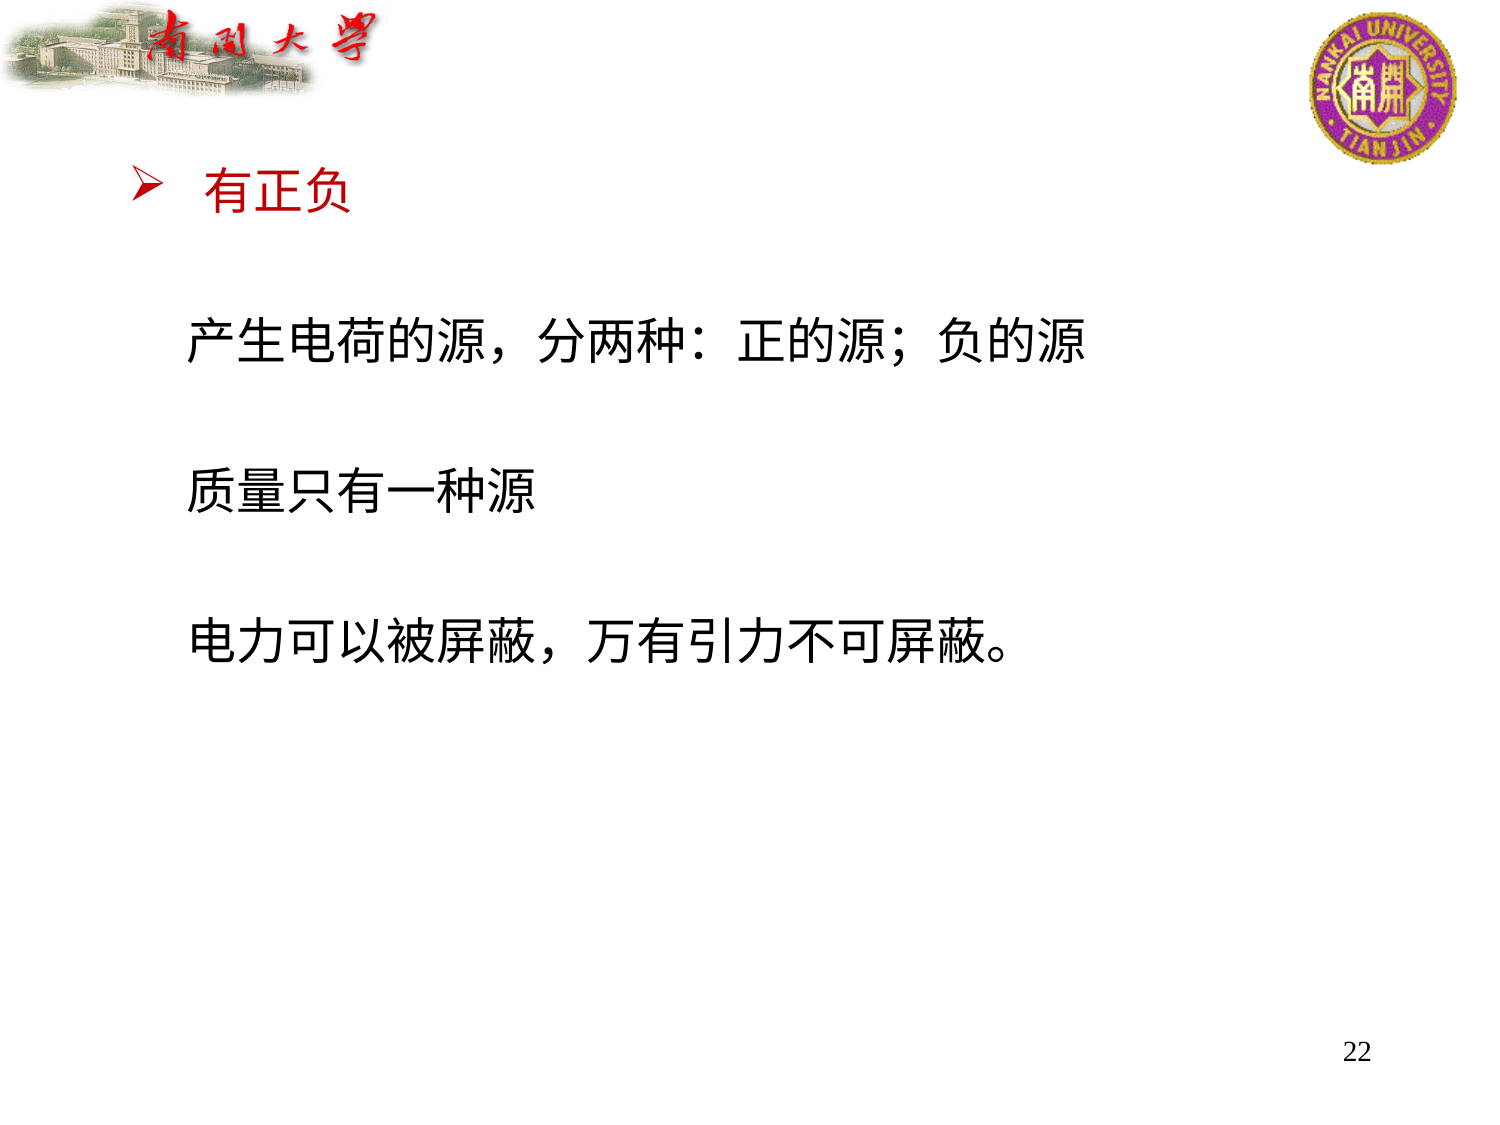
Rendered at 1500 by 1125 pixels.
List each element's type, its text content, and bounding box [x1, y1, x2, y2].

slide_number 22 [1074, 1024, 1388, 1101]
picture [1262, 0, 1500, 178]
text_box 有正负 产生电荷的源，分两种：正的源；负的源 质量只有一种源 电力可以被屏蔽，万有引力不可屏蔽。 [114, 137, 1388, 677]
picture [0, 0, 388, 100]
